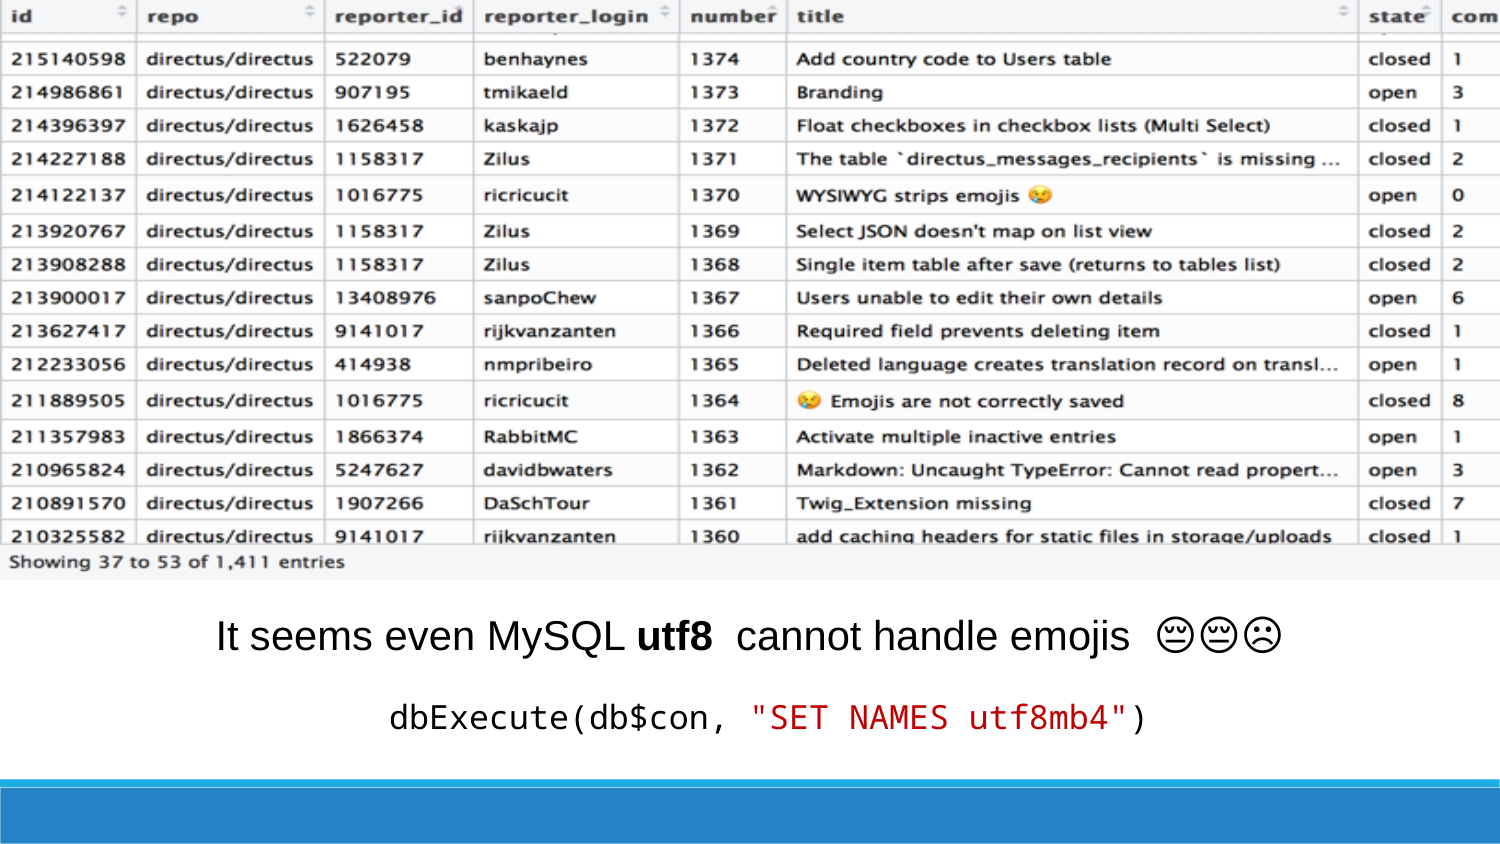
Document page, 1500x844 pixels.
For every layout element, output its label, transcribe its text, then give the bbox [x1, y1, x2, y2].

text_box It seems even MySQL utf8 cannot handle emojis 😔😔☹️ [200, 601, 1300, 667]
picture [0, 0, 1500, 581]
text_box dbExecute(db$con, "SET NAMES utf8mb4") [374, 689, 1164, 744]
